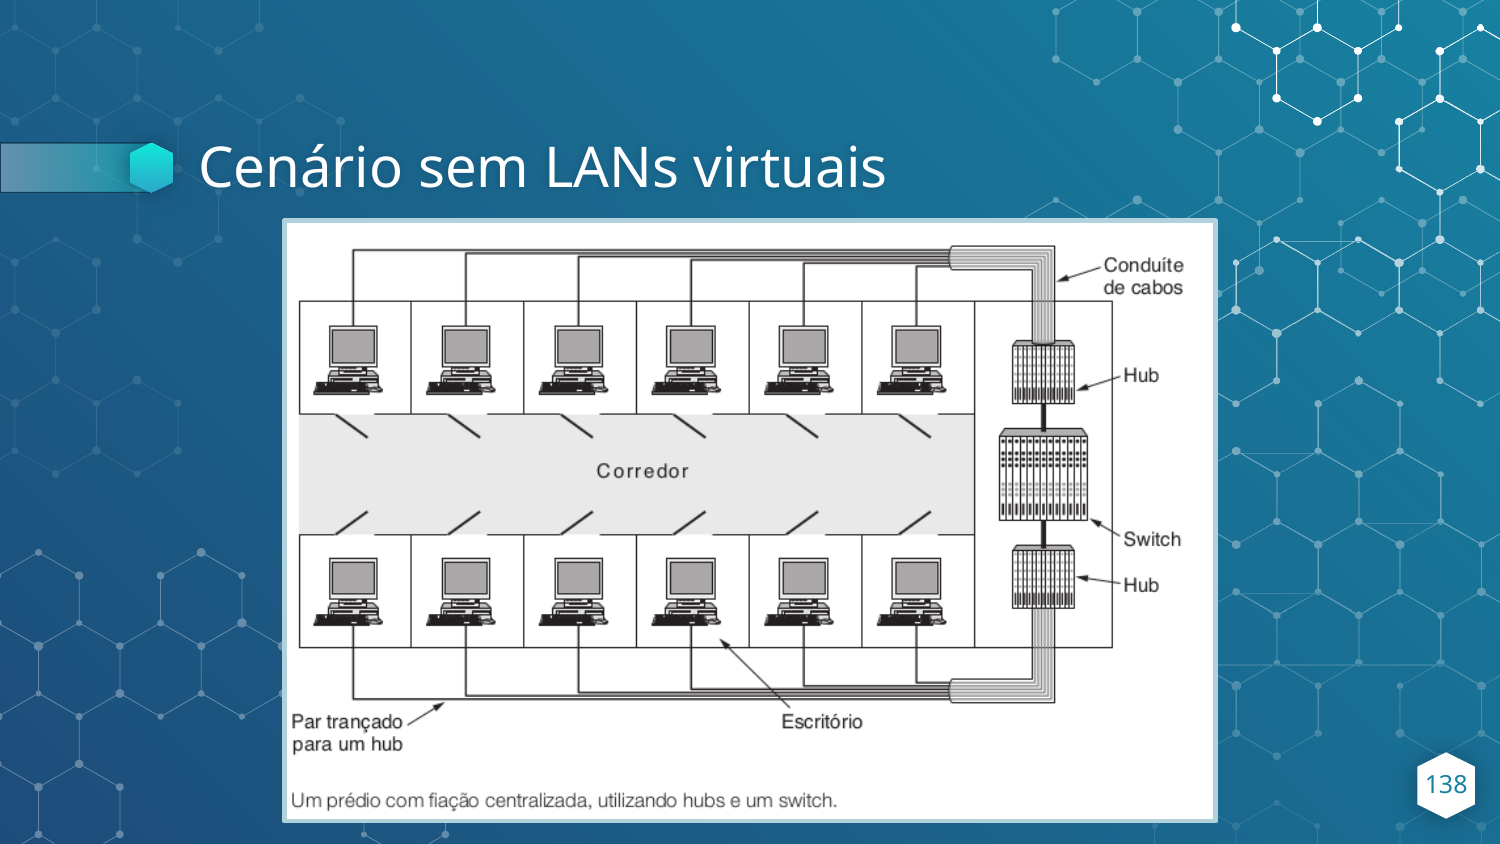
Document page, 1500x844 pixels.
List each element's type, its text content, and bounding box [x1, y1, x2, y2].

title Cenário sem LANs virtuais [198, 140, 1302, 198]
picture [286, 222, 1214, 820]
slide_number ‹#› [1417, 752, 1475, 819]
